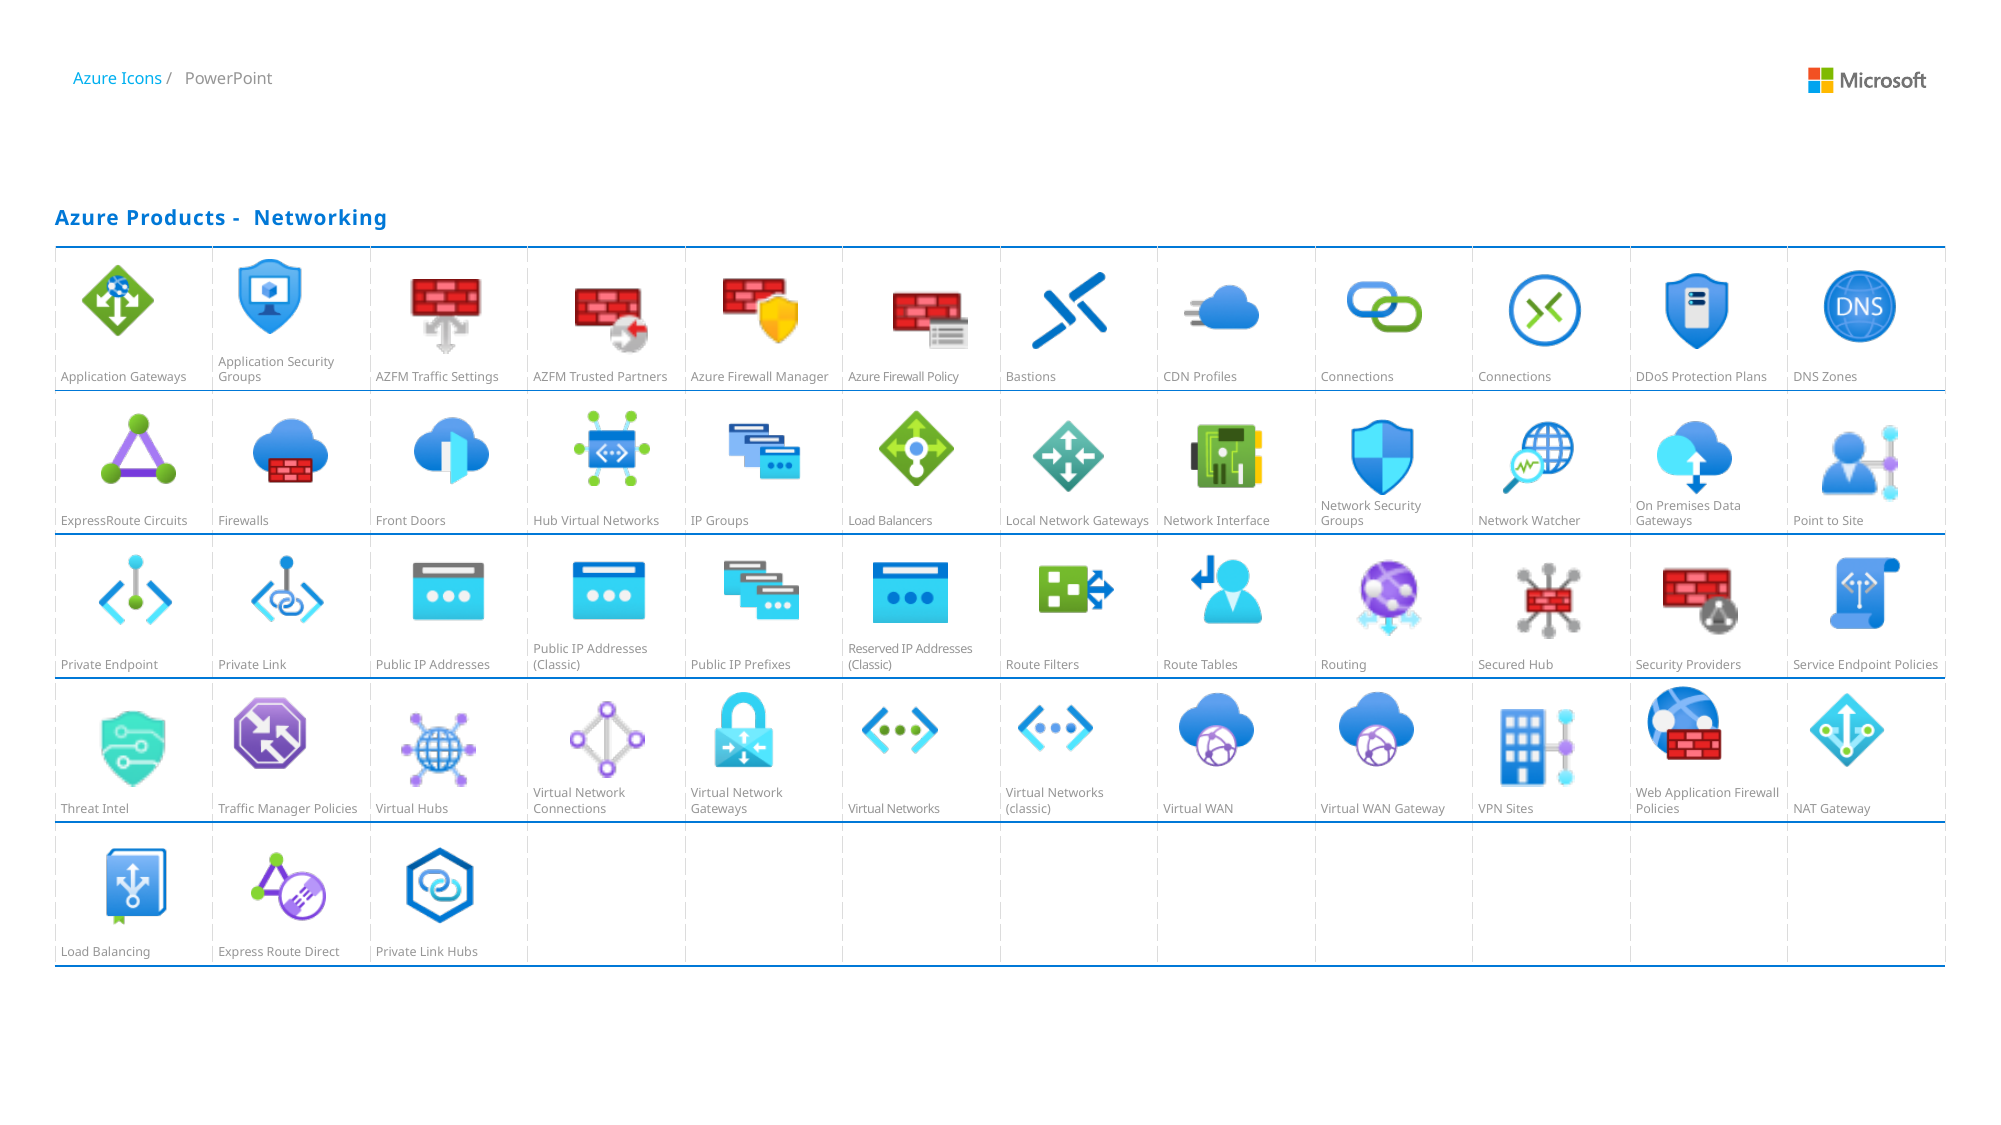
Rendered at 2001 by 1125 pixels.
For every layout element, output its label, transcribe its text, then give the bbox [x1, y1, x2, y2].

table_cell [1315, 823, 1472, 965]
picture [1338, 689, 1414, 767]
table_cell VPN Sites [1472, 679, 1630, 821]
table_cell Point to Site [1787, 391, 1945, 533]
picture [574, 409, 650, 486]
picture [722, 274, 798, 350]
picture [98, 551, 174, 628]
table_cell Hub Virtual Networks [527, 391, 685, 533]
picture [726, 411, 802, 488]
table_cell DDoS Protection Plans [1630, 248, 1787, 390]
picture [250, 848, 326, 925]
picture [1822, 267, 1898, 344]
picture [1657, 418, 1733, 495]
picture [1351, 558, 1427, 636]
table_cell [1472, 823, 1630, 965]
table_cell Local Network Gateways [1000, 391, 1157, 533]
table_cell Front Doors [370, 391, 527, 533]
picture [402, 847, 478, 924]
picture [723, 551, 799, 628]
table_cell Routing [1315, 535, 1472, 677]
table_cell Public IP Addresses [370, 535, 527, 677]
table_cell Reserved IP Addresses (Classic) [842, 535, 1000, 677]
picture [80, 263, 156, 339]
table_cell Load Balancers [842, 391, 1000, 533]
table_cell Route Filters [1000, 535, 1157, 677]
picture [1501, 418, 1577, 495]
table_cell On Premises Data Gateways [1630, 391, 1787, 533]
picture [232, 259, 308, 334]
picture [1512, 561, 1588, 640]
picture [1189, 416, 1264, 493]
picture [101, 410, 177, 488]
picture [1663, 561, 1739, 640]
table_cell Virtual Networks (classic) [1000, 679, 1157, 821]
table_cell IP Groups [685, 391, 842, 533]
table_cell Virtual WAN Gateway [1315, 679, 1472, 821]
picture [1822, 424, 1898, 502]
table_cell Public IP Addresses (Classic) [527, 535, 685, 677]
table_cell Bastions [1000, 248, 1157, 390]
table_cell Public IP Prefixes [685, 535, 842, 677]
picture [232, 694, 308, 771]
table_cell Threat Intel [55, 679, 212, 821]
picture [872, 561, 948, 623]
table_cell DNS Zones [1787, 248, 1945, 390]
picture [1038, 550, 1114, 627]
picture [98, 848, 174, 925]
picture [250, 551, 326, 628]
picture [1347, 269, 1423, 346]
table_cell Firewalls [212, 391, 370, 533]
picture [400, 709, 476, 787]
table_cell Service Endpoint Policies [1787, 535, 1945, 677]
table_cell [1630, 823, 1787, 965]
picture [410, 552, 486, 629]
picture [1030, 417, 1106, 494]
picture [1827, 554, 1903, 631]
picture [413, 411, 489, 488]
table_cell [842, 823, 1000, 965]
table_cell Virtual Network Connections [527, 679, 685, 821]
table_cell Network Security Groups [1315, 391, 1472, 533]
table_cell [527, 823, 685, 965]
table_cell Express Route Direct [212, 823, 370, 965]
picture [1184, 269, 1260, 346]
picture [1647, 684, 1723, 761]
table_cell Application Gateways [55, 248, 212, 390]
picture [409, 279, 484, 355]
table_cell Load Balancing [55, 823, 212, 965]
table_cell [1787, 823, 1945, 965]
table_cell [1157, 823, 1315, 965]
picture [862, 690, 938, 768]
table_cell AZFM Traffic Settings [370, 248, 527, 390]
table_cell Security Providers [1630, 535, 1787, 677]
picture [96, 709, 172, 787]
table_cell Private Link [212, 535, 370, 677]
table_cell Virtual Hubs [370, 679, 527, 821]
picture [878, 409, 954, 486]
table_cell Azure Firewall Manager [685, 248, 842, 390]
picture [1345, 418, 1421, 495]
picture [1809, 692, 1885, 769]
picture [1178, 689, 1254, 767]
table_cell Network Interface [1157, 391, 1315, 533]
table_cell [685, 823, 842, 965]
picture [706, 692, 782, 769]
picture [253, 411, 329, 488]
picture [893, 283, 968, 361]
table_cell [1000, 823, 1157, 965]
table_cell ExpressRoute Circuits [55, 391, 212, 533]
table_cell Traffic Manager Policies [212, 679, 370, 821]
picture [1032, 272, 1108, 349]
table_cell Secured Hub [1472, 535, 1630, 677]
table_cell Route Tables [1157, 535, 1315, 677]
table_cell Private Endpoint [55, 535, 212, 677]
table_cell Virtual Network Gateways [685, 679, 842, 821]
picture [1500, 709, 1576, 787]
picture [1018, 690, 1094, 767]
picture [574, 285, 650, 359]
table_cell Connections [1315, 248, 1472, 390]
picture [571, 552, 647, 629]
table_cell Application Security Groups [212, 248, 370, 390]
table_cell Network Watcher [1472, 391, 1630, 533]
picture [1659, 272, 1735, 349]
table_cell Web Application Firewall Policies [1630, 679, 1787, 821]
table_cell Azure Firewall Policy [842, 248, 1000, 390]
picture [122, 72, 126, 82]
table_cell CDN Profiles [1157, 248, 1315, 390]
table_cell Virtual WAN [1157, 679, 1315, 821]
picture [1507, 272, 1583, 349]
table_cell Private Link Hubs [370, 823, 527, 965]
table_header Azure Products - Networking [55, 97, 1945, 246]
table_cell AZFM Trusted Partners [527, 248, 685, 390]
picture [569, 700, 645, 778]
table_cell Connections [1472, 248, 1630, 390]
table_cell NAT Gateway [1787, 679, 1945, 821]
picture [1189, 550, 1264, 627]
table_cell Virtual Networks [842, 679, 1000, 821]
